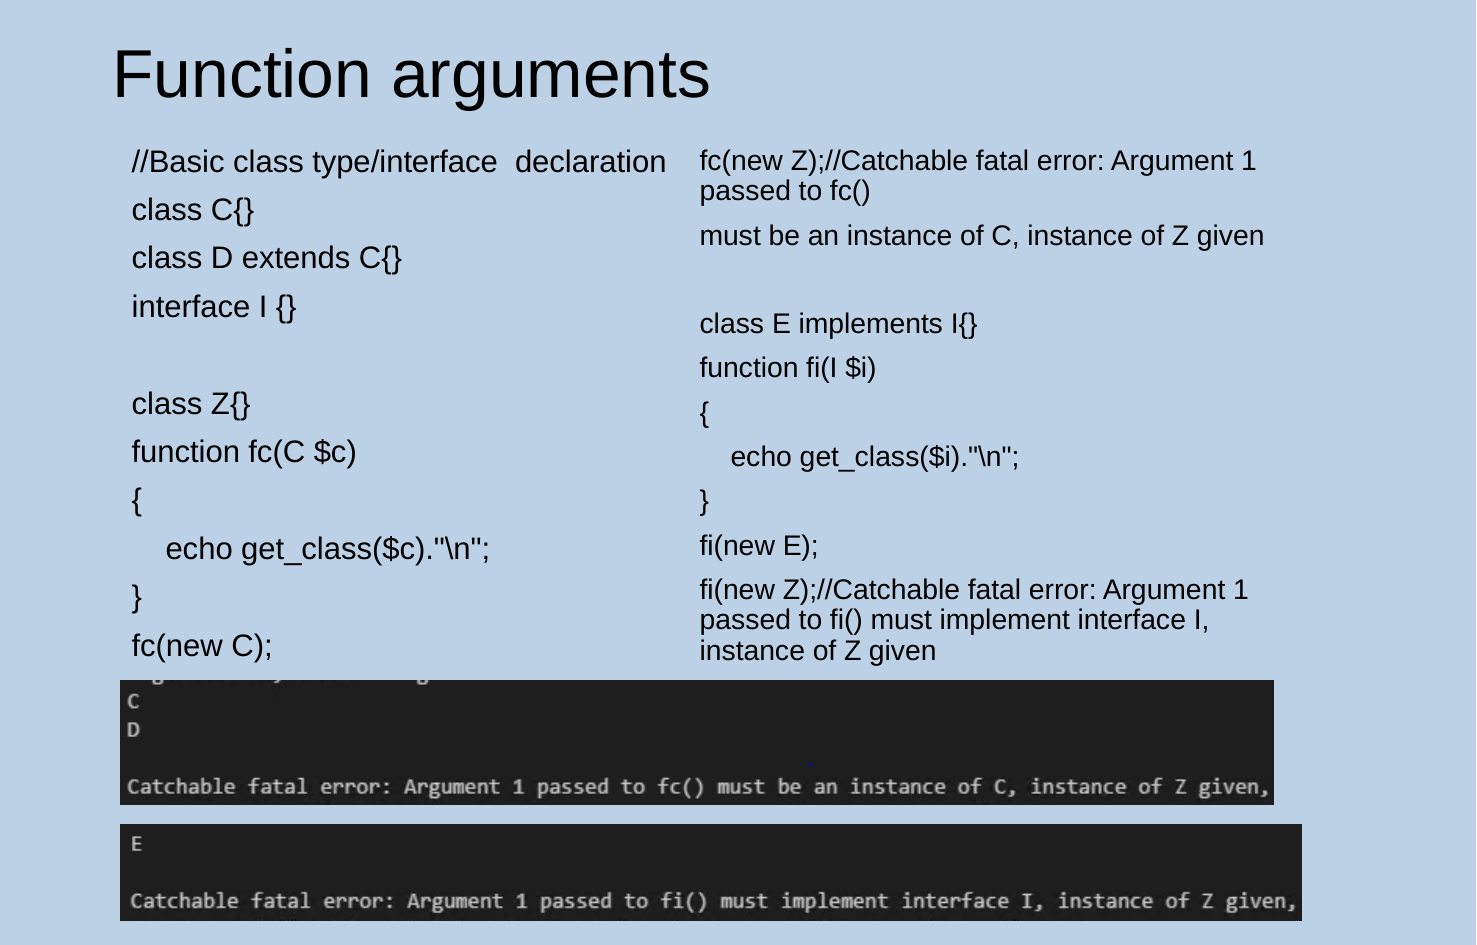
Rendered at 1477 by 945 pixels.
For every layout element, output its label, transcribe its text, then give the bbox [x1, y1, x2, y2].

text_box //Basic class type/interface declaration class C{} class D extends C{} interface I {} class Z{} function fc(C $c) { echo get_class($c)."\n"; } fc(new C); fc(new D); [120, 140, 745, 680]
text_box fc(new Z);//Catchable fatal error: Argument 1 passed to fc() must be an instance of C, instance of Z given class E implements I{} function fi(I $i) { echo get_class($i)."\n"; } fi(new E); fi(new Z);//Catchable fatal error: Argument 1 passed to fi() must implement interface I, instance of Z given [688, 140, 1308, 673]
text_box Function arguments [101, 0, 1375, 156]
picture [120, 680, 1274, 805]
picture [120, 824, 1302, 921]
